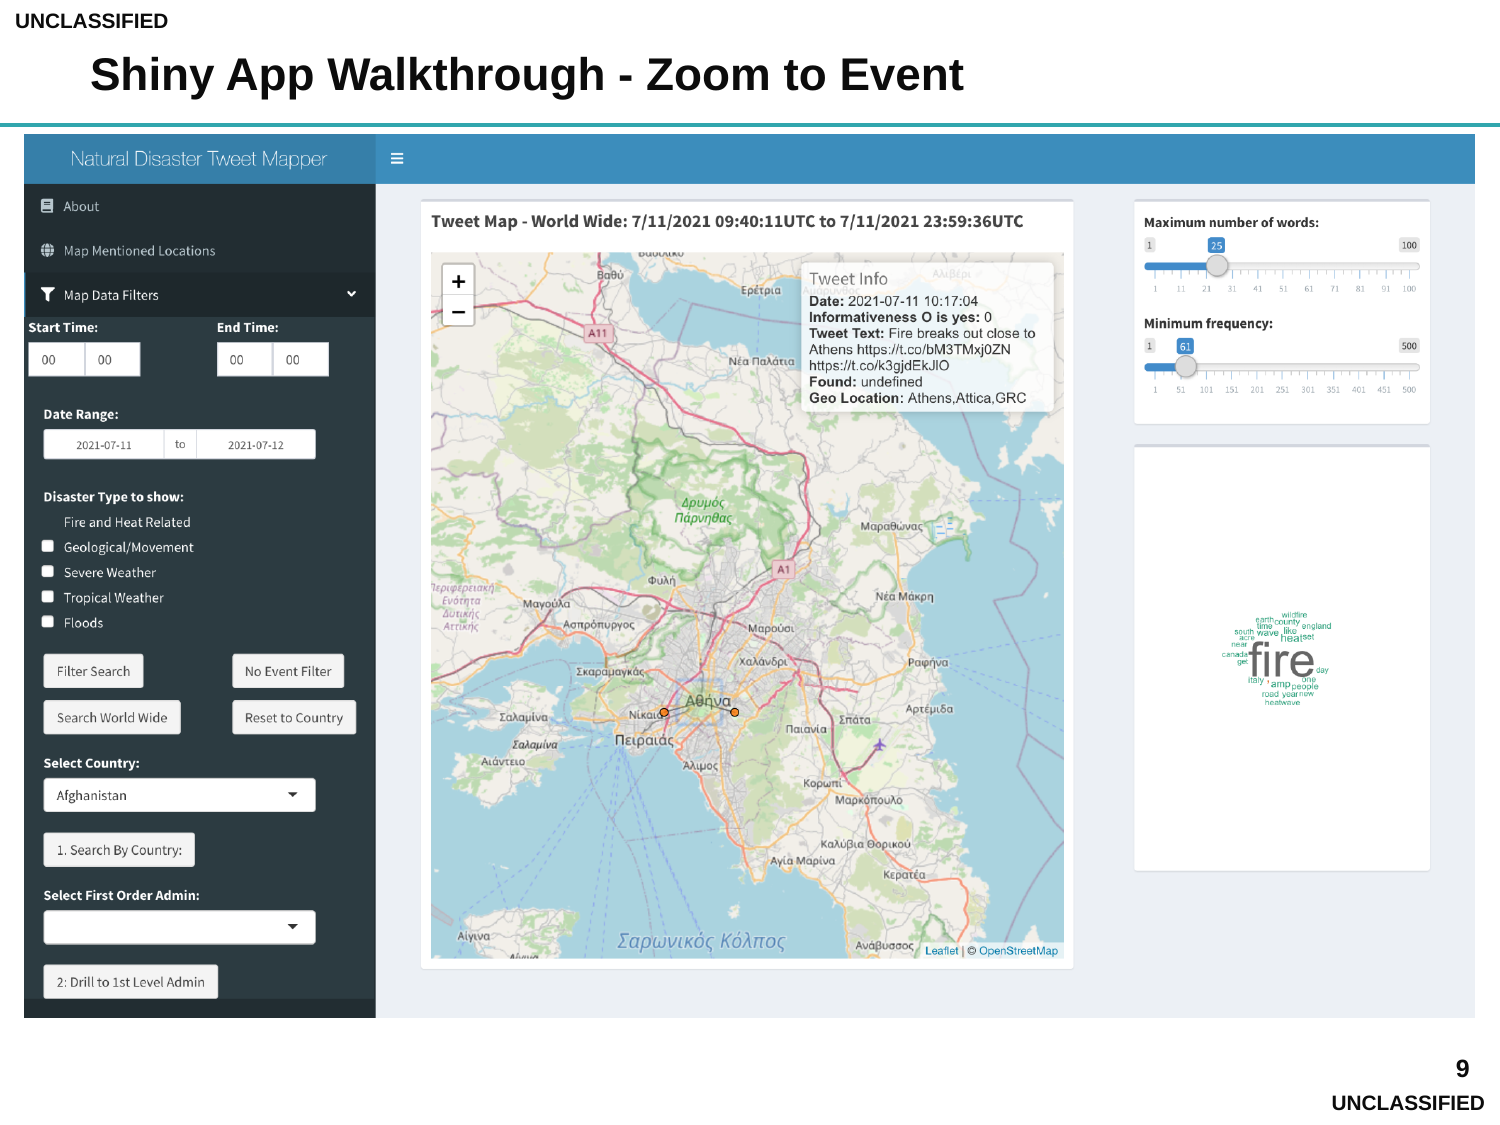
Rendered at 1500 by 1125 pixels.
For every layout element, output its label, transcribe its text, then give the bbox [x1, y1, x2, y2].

title Shiny App Walkthrough - Zoom to Event [75, 34, 1300, 110]
picture [24, 133, 1476, 1018]
